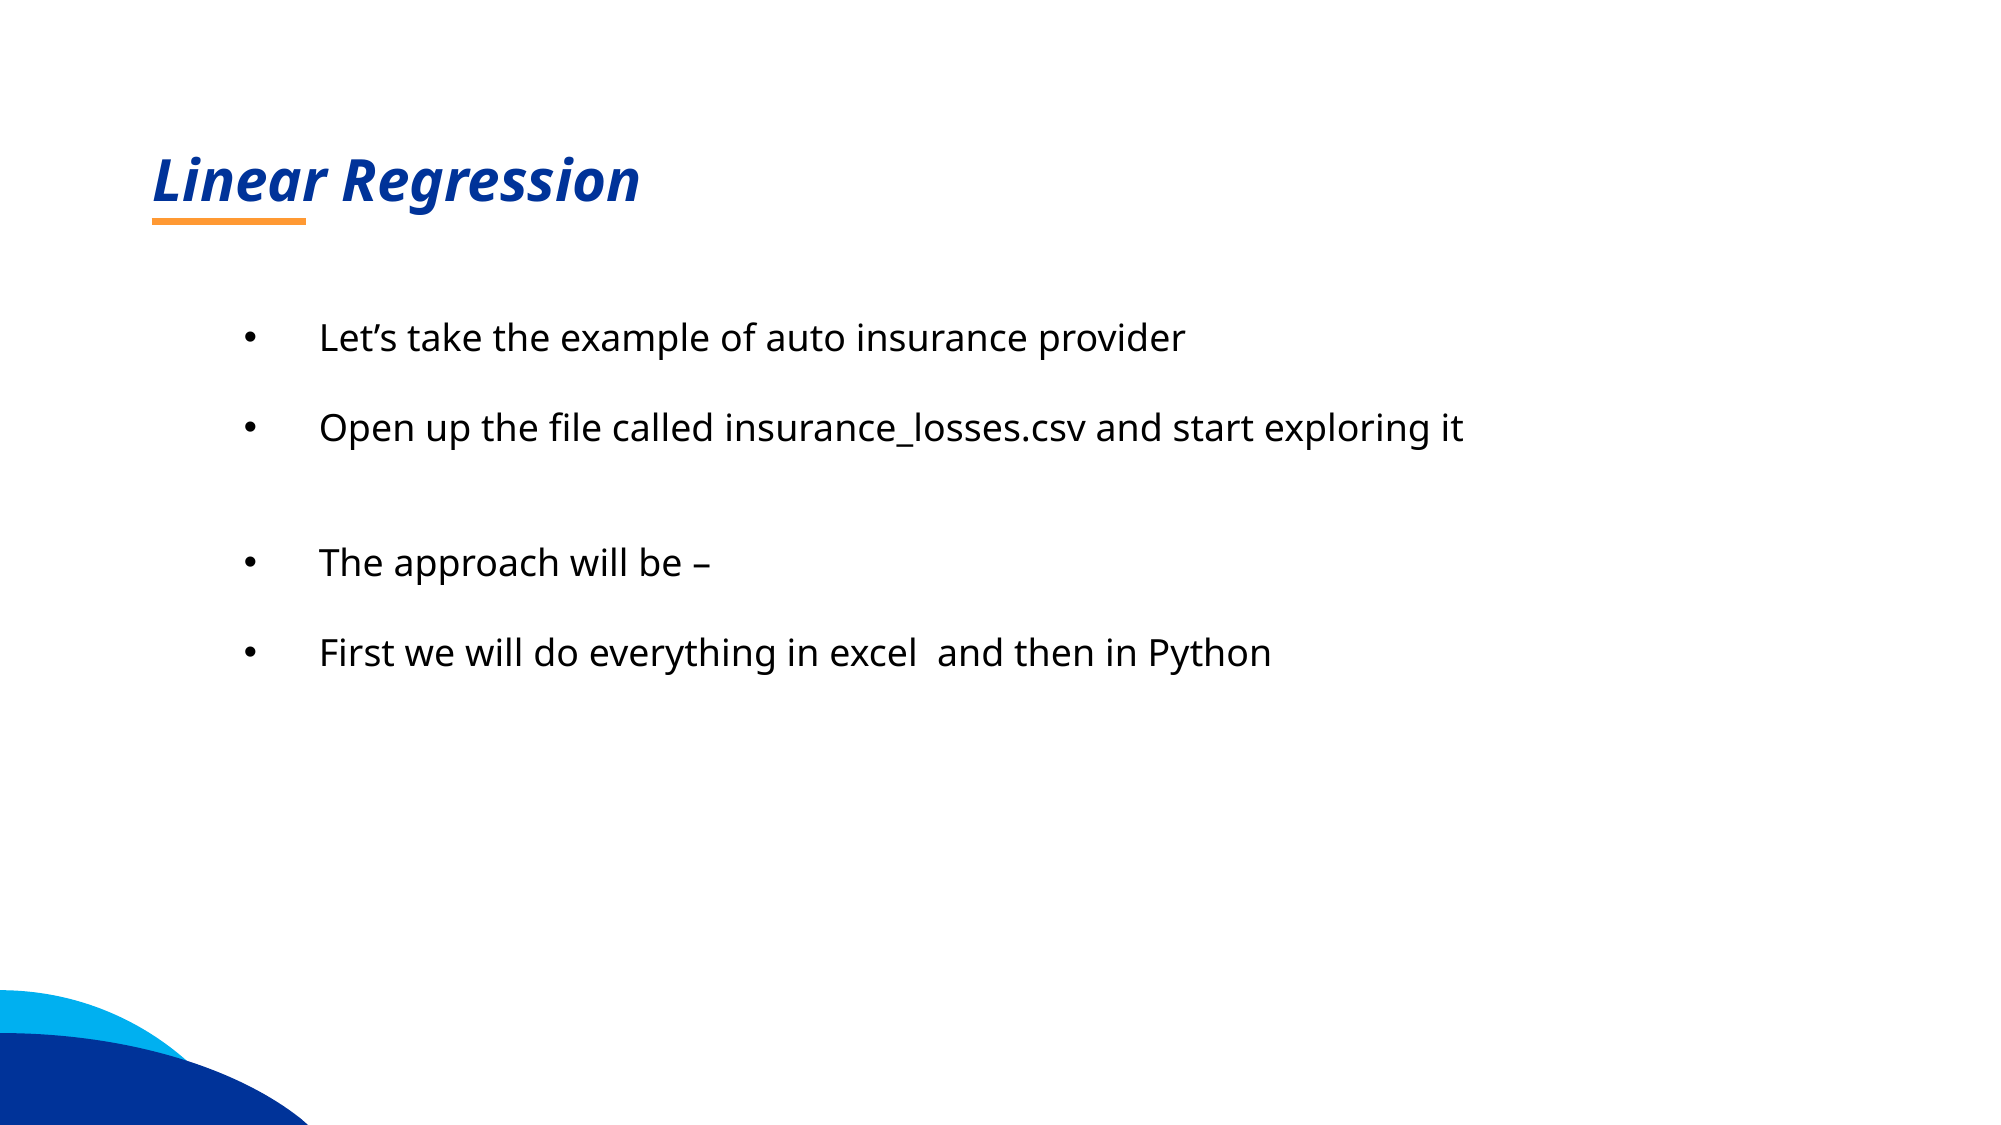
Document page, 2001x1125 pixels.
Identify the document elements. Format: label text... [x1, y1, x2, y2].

text_box Let’s take the example of auto insurance provider Open up the file called insurance_losses.csv and start exploring it The approach will be – First we will do everything in excel and then in Python [228, 306, 1828, 772]
text_box Linear Regression [138, 135, 1706, 221]
